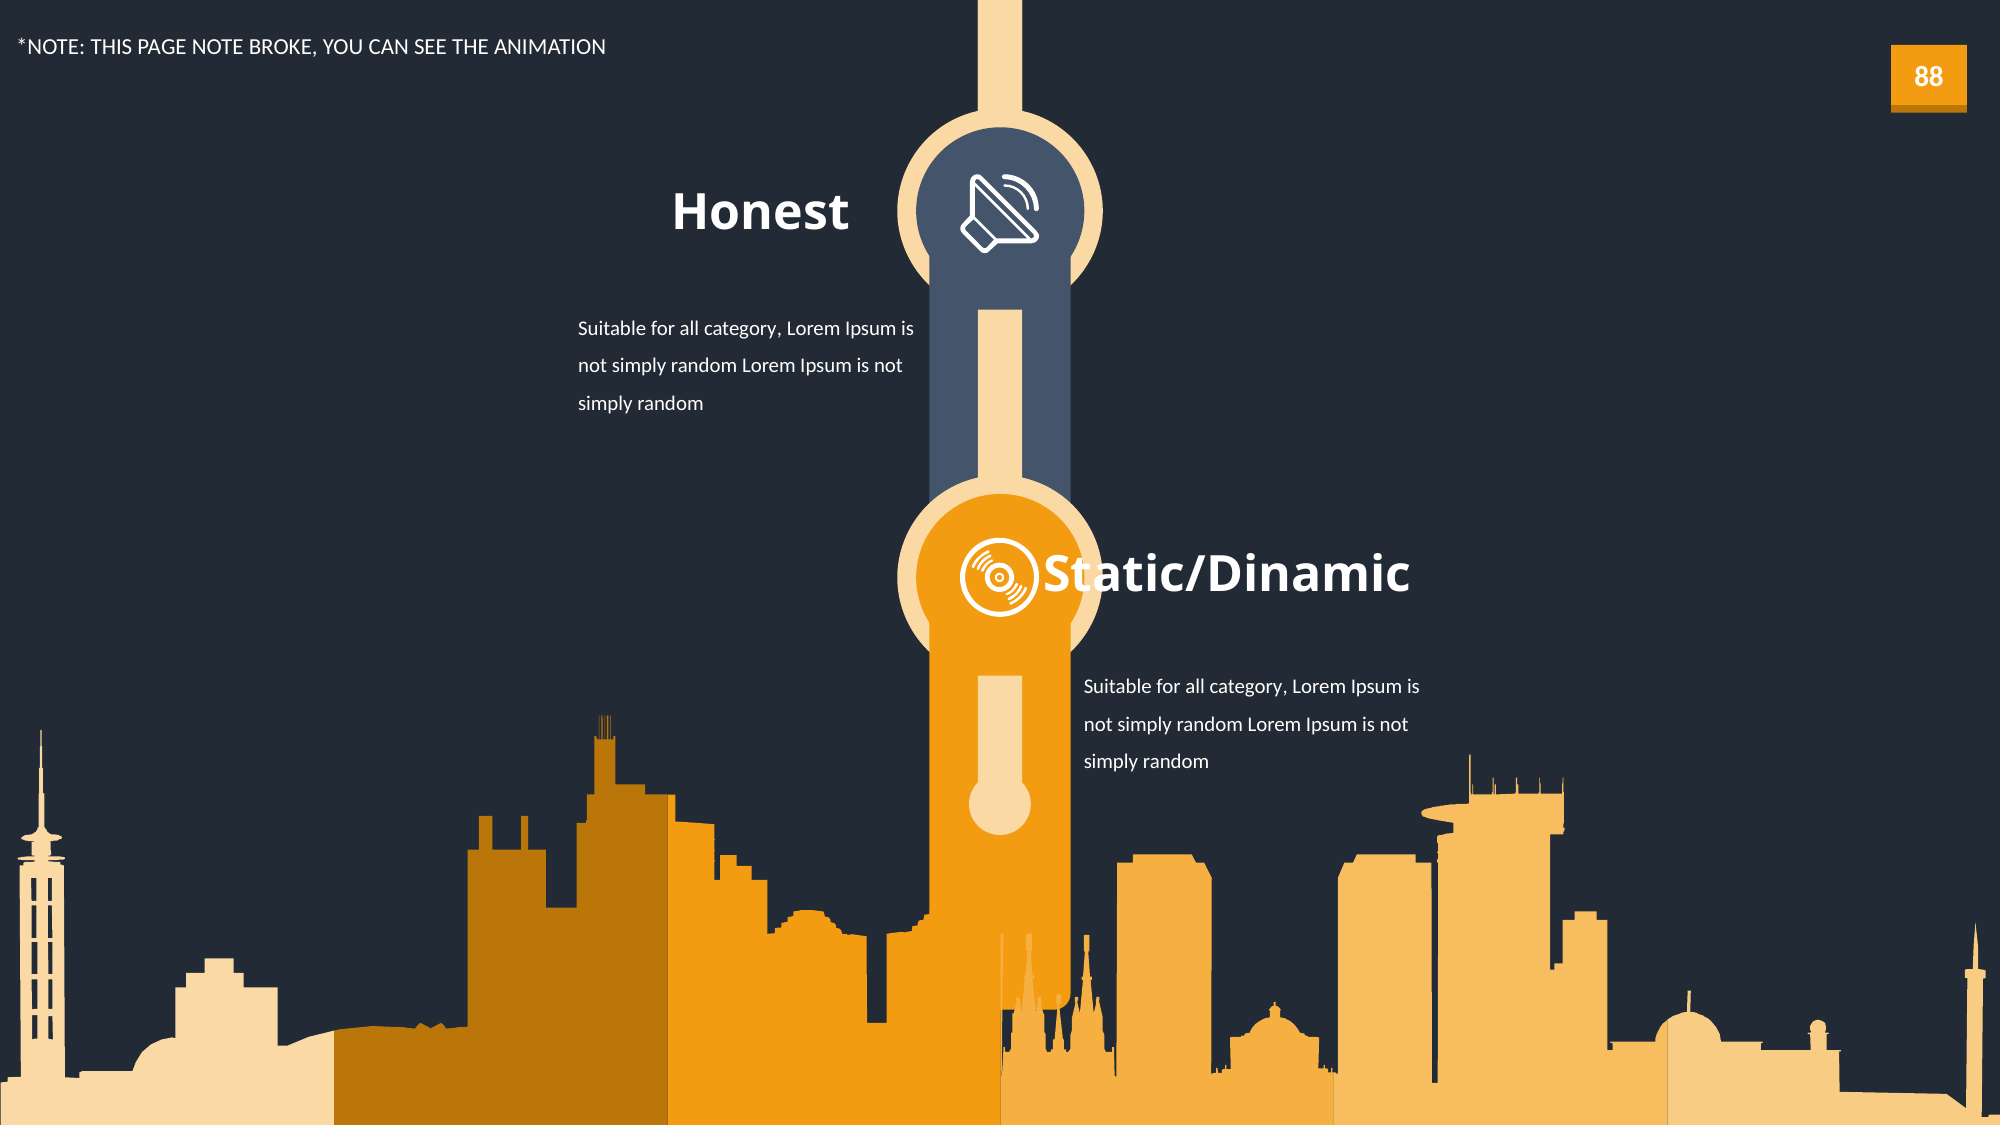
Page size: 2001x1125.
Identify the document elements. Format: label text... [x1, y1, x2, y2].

text_box Suitable for all category, Lorem Ipsum is not simply random Lorem Ipsum is not simply random [563, 294, 957, 460]
text_box [1001, 854, 1334, 1125]
text_box [977, 0, 1023, 108]
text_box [959, 174, 1040, 254]
text_box [0, 729, 334, 1125]
text_box *NOTE: THIS PAGE NOTE BROKE, YOU CAN SEE THE ANIMATION [1, 24, 623, 67]
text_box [954, 532, 1045, 623]
text_box [668, 794, 1001, 1125]
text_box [567, 474, 1433, 681]
text_box Suitable for all category, Lorem Ipsum is not simply random Lorem Ipsum is not simply random [1068, 652, 1463, 818]
text_box [977, 681, 1023, 780]
text_box [1668, 922, 2000, 1125]
text_box [1334, 754, 1668, 1125]
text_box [567, 108, 1433, 314]
text_box [967, 772, 1032, 837]
text_box [977, 314, 1023, 474]
text_box [334, 715, 668, 1125]
